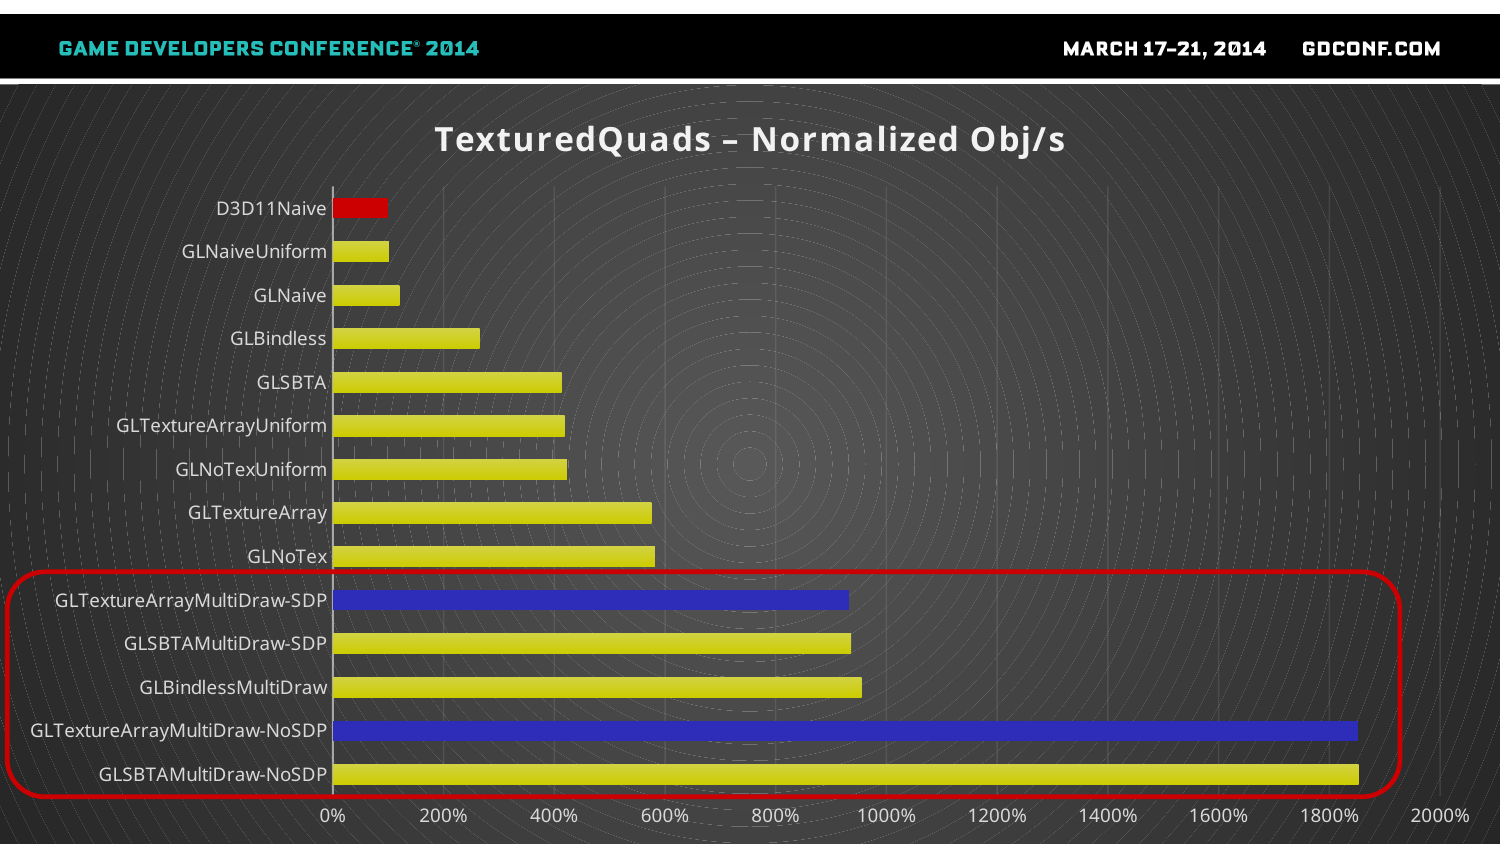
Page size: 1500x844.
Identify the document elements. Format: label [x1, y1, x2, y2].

picture [0, 0, 1500, 84]
chart [0, 84, 1500, 844]
